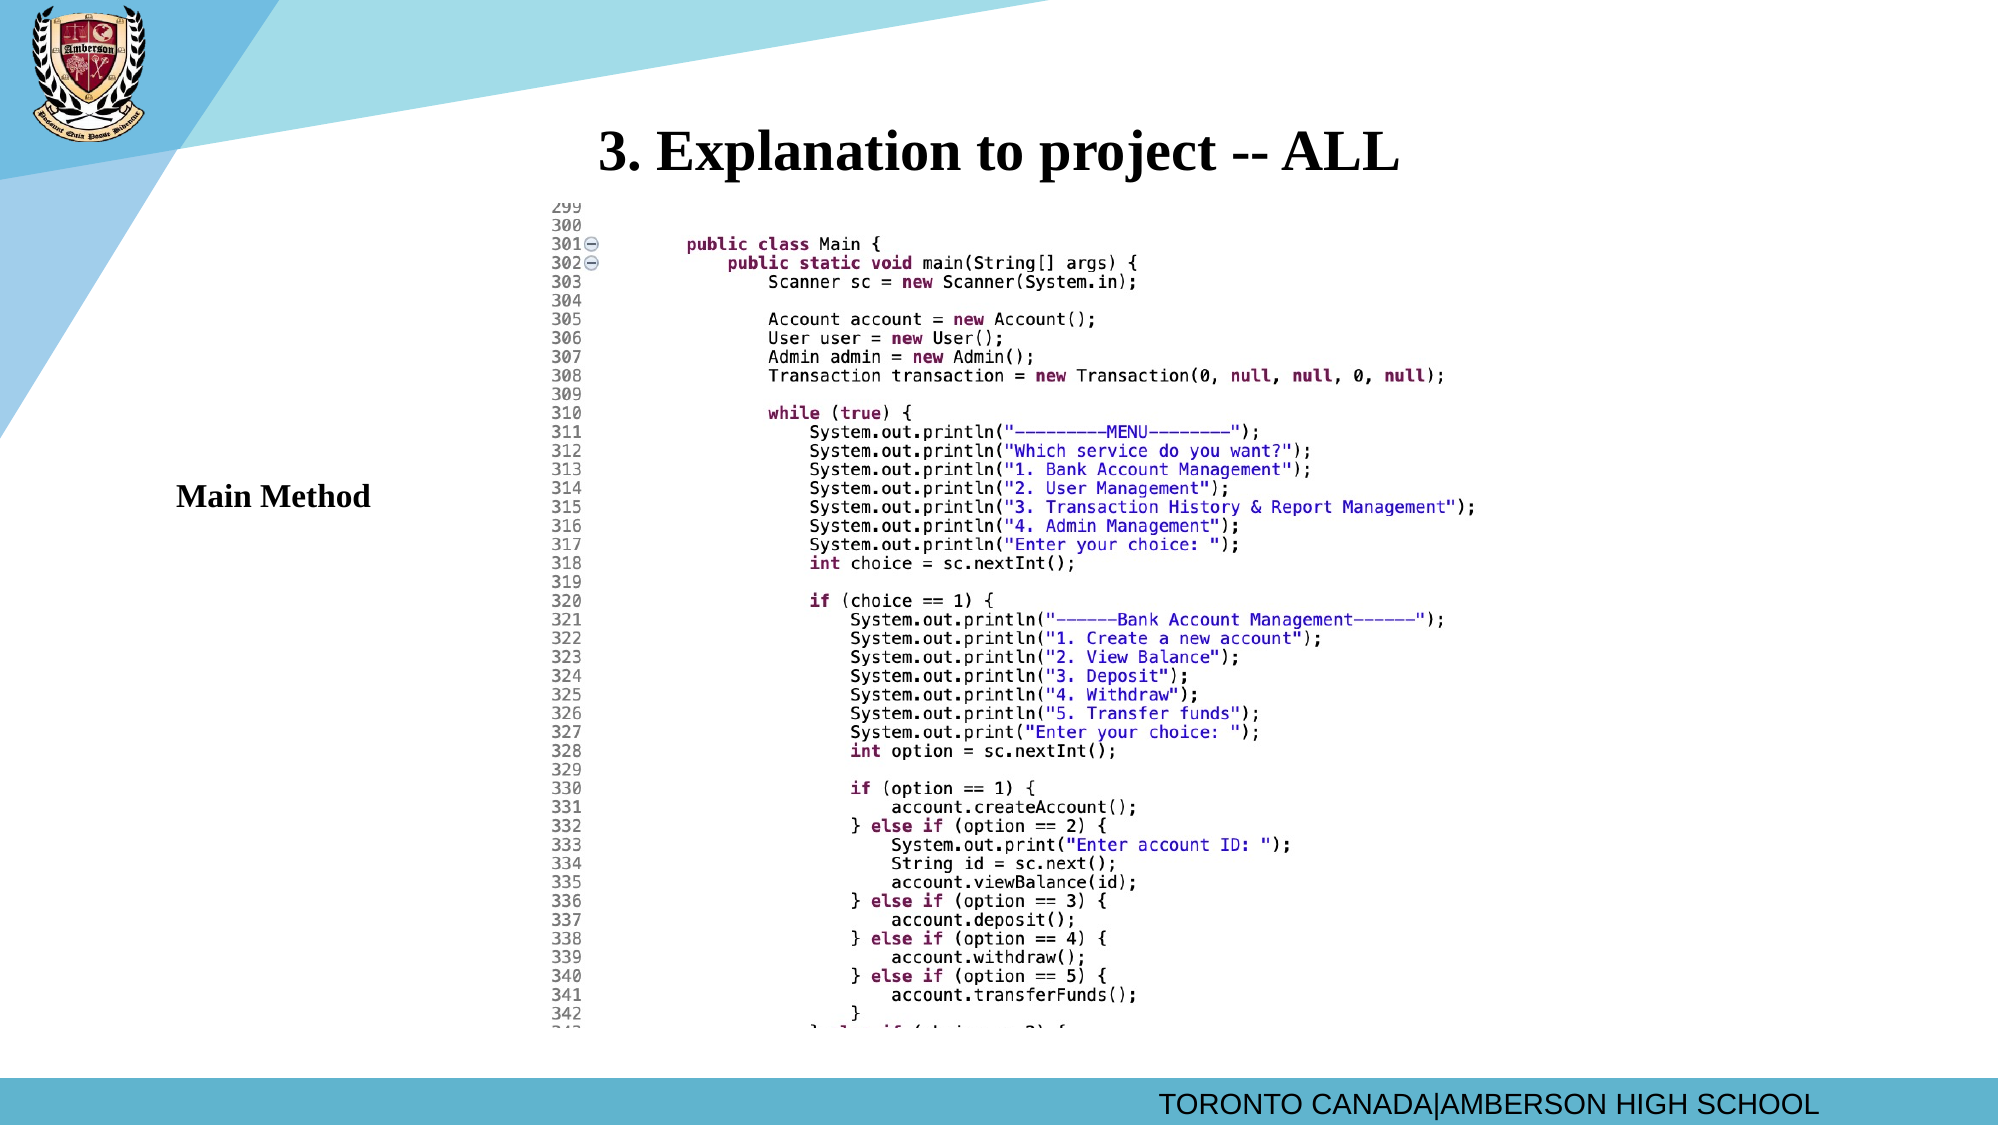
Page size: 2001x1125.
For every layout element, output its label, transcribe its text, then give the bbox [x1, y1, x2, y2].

picture [537, 202, 1933, 1028]
text_box Main Method [161, 466, 532, 562]
picture [31, 5, 146, 142]
title 3. Explanation to project -- ALL [68, 97, 1932, 223]
